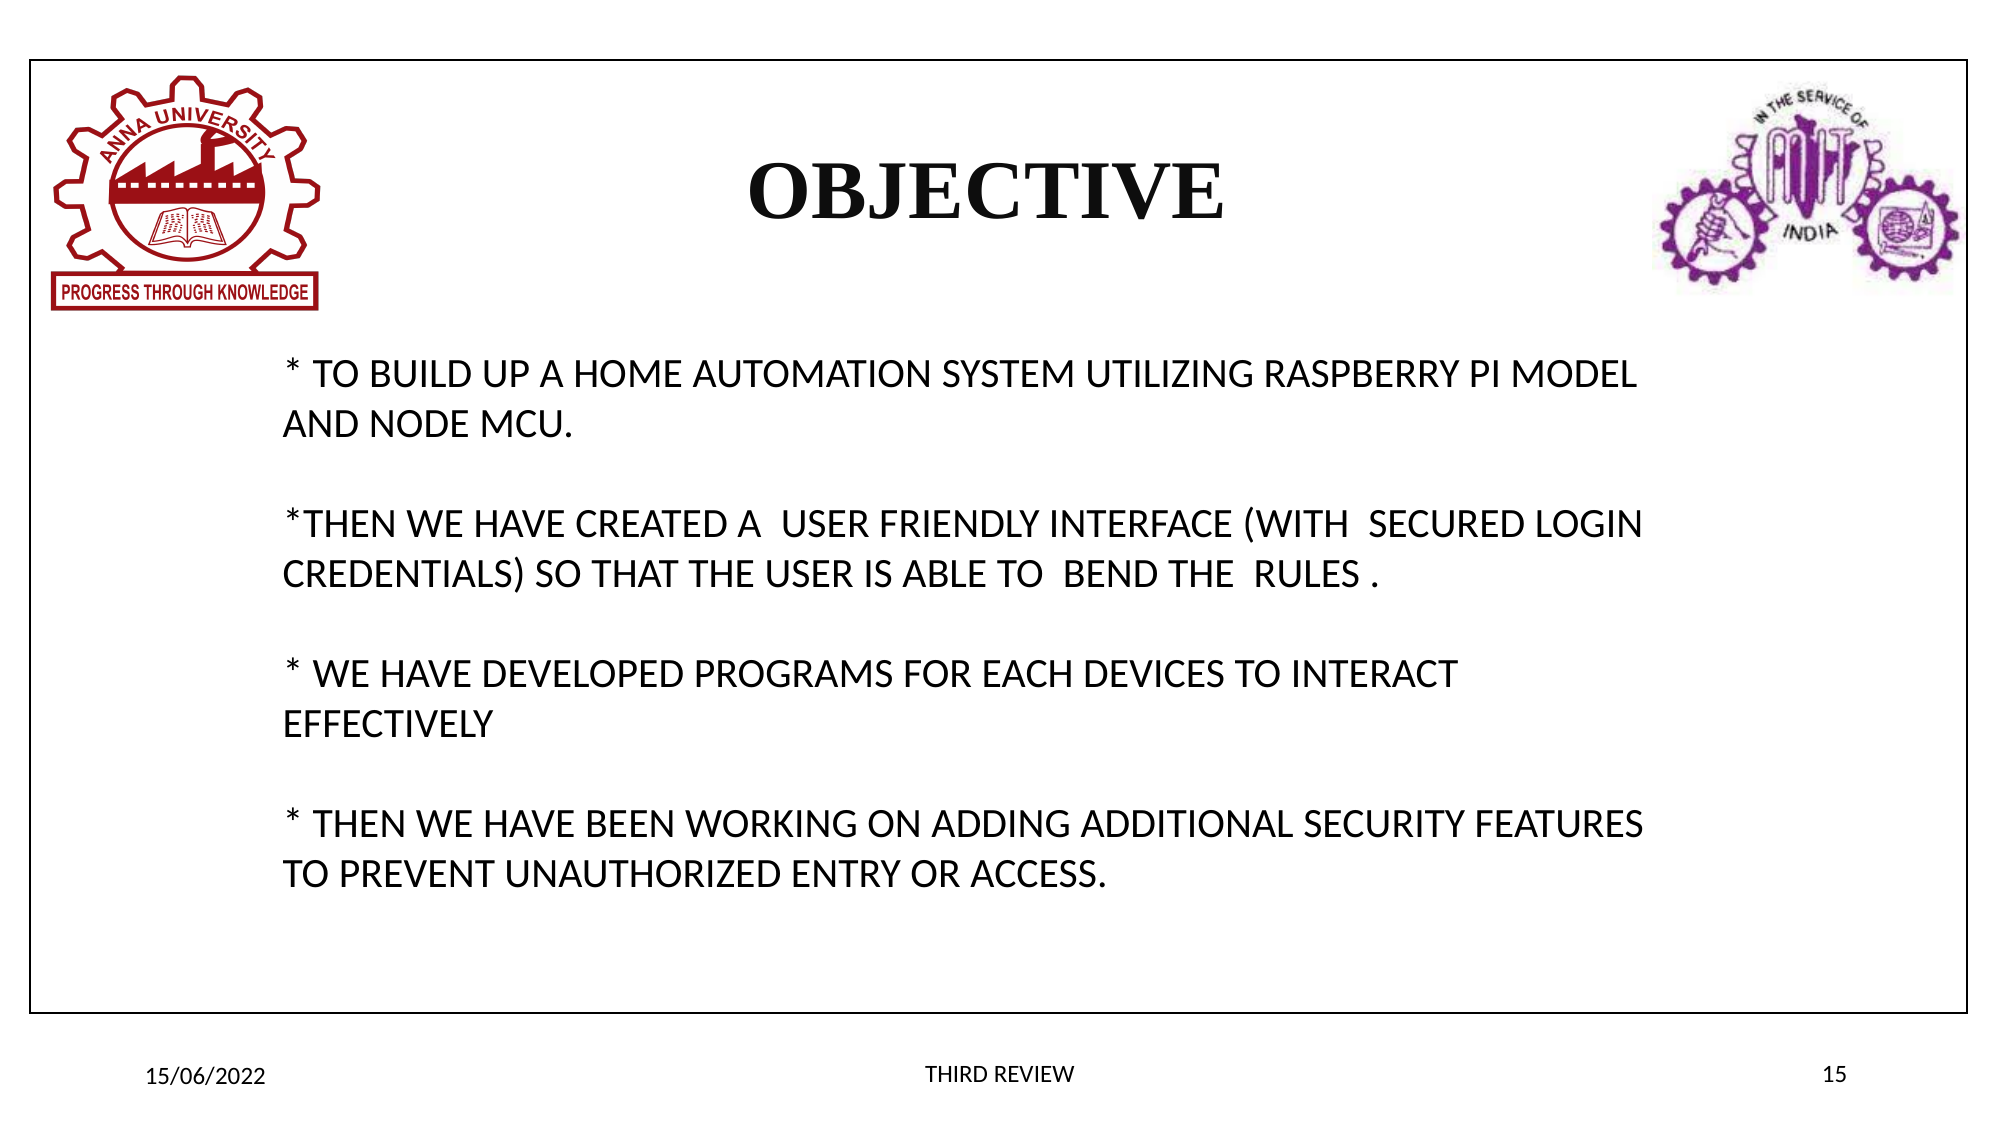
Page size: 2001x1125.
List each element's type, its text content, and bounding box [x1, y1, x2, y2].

footer THIRD REVIEW [662, 1042, 1338, 1103]
slide_number 15 [1412, 1042, 1863, 1103]
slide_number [129, 1044, 580, 1105]
text_box * TO BUILD UP A HOME AUTOMATION SYSTEM UTILIZING RASPBERRY PI MODEL AND NODE MCU. *THEN WE HAVE CREATED A USER FRIENDLY INTERFACE (WITH SECURED LOGIN CREDENTIALS) SO THAT THE USER IS ABLE TO BEND THE RULES . * WE HAVE DEVELOPED PROGRAMS FOR EACH DEVICES TO INTERACT EFFECTIVELY * THEN WE HAVE BEEN WORKING ON ADDING ADDITIONAL SECURITY FEATURES TO PREVENT UNAUTHORIZED ENTRY OR ACCESS. [267, 338, 1674, 904]
title OBJECTIVE [342, 82, 1632, 301]
picture [1652, 69, 1966, 317]
picture [49, 74, 322, 312]
